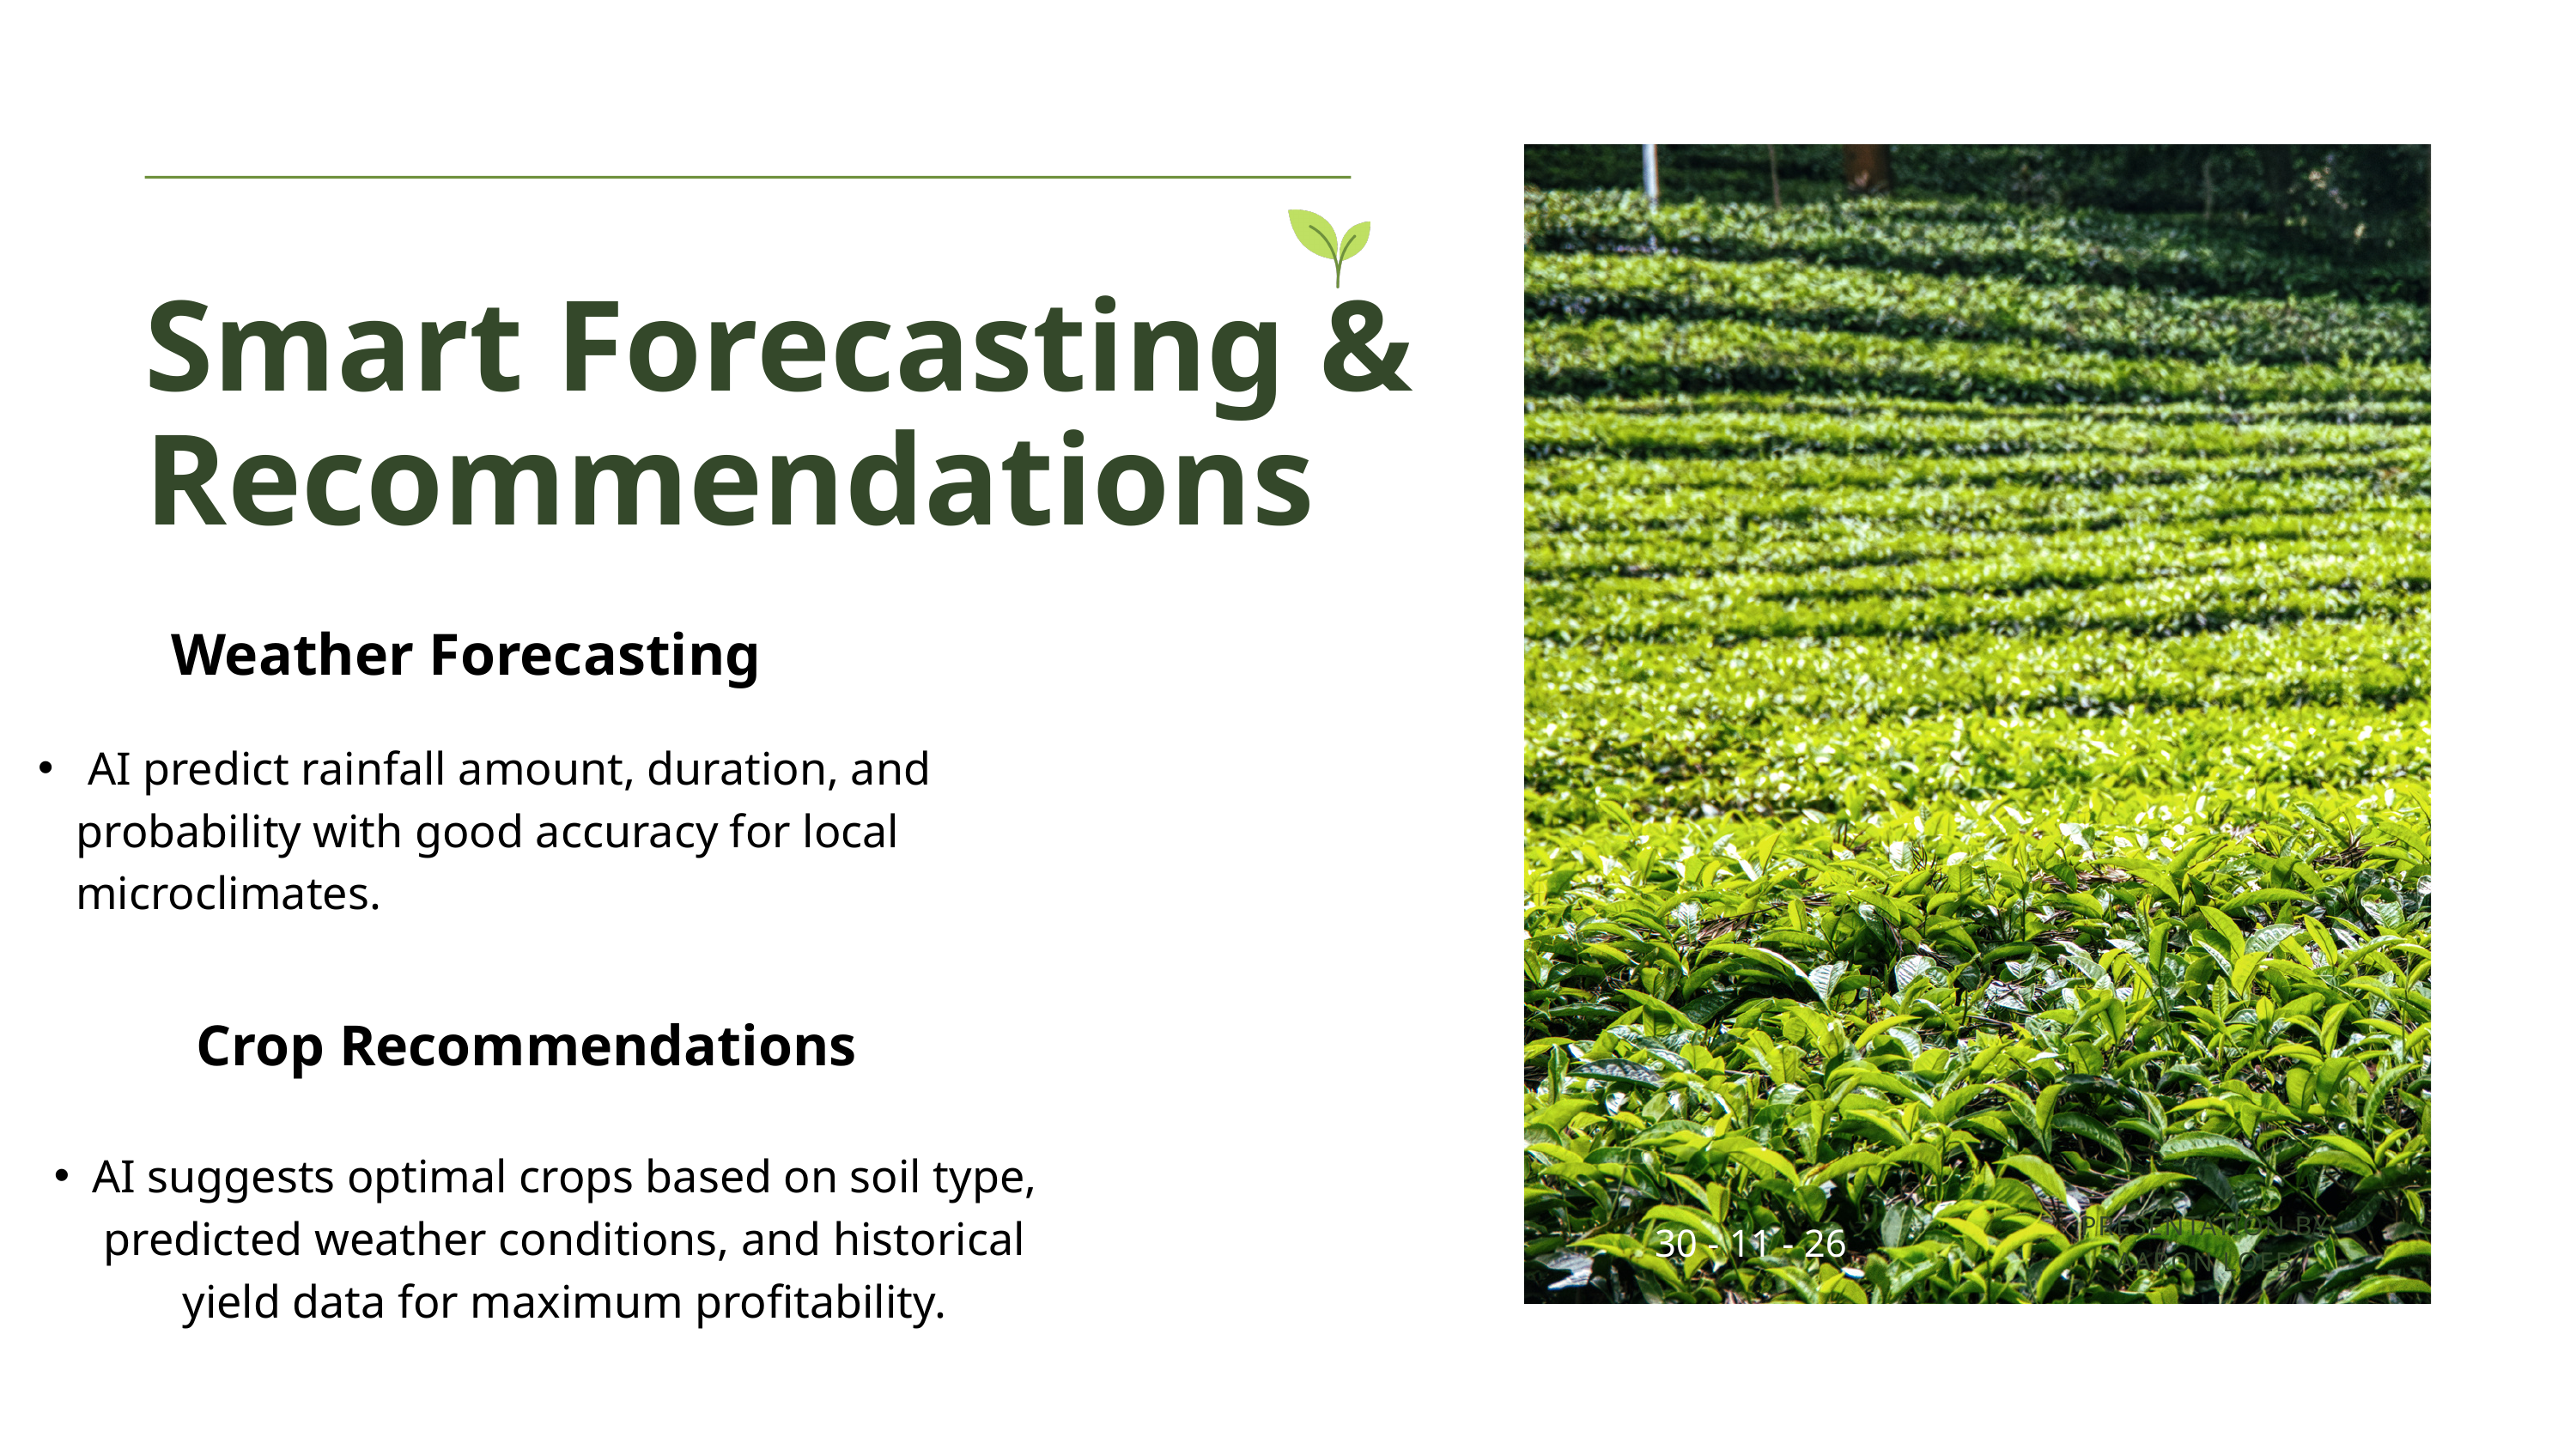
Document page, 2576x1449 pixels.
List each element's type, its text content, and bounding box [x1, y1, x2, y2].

text_box [1524, 144, 2432, 1304]
text_box [1288, 209, 1370, 288]
text_box Weather Forecasting AI predict rainfall amount, duration, and probability with good accuracy for local microclimates. [0, 607, 933, 919]
text_box 30 - 11 - 26 [1619, 1211, 1883, 1265]
text_box PRESENTATION BY AARON LOEB [2040, 1203, 2369, 1277]
text_box Smart Forecasting & Recommendations [144, 282, 1447, 551]
text_box Crop Recommendations AI suggests optimal crops based on soil type, predicted weather conditions, and historical yield data for maximum profitability. [0, 999, 1054, 1327]
